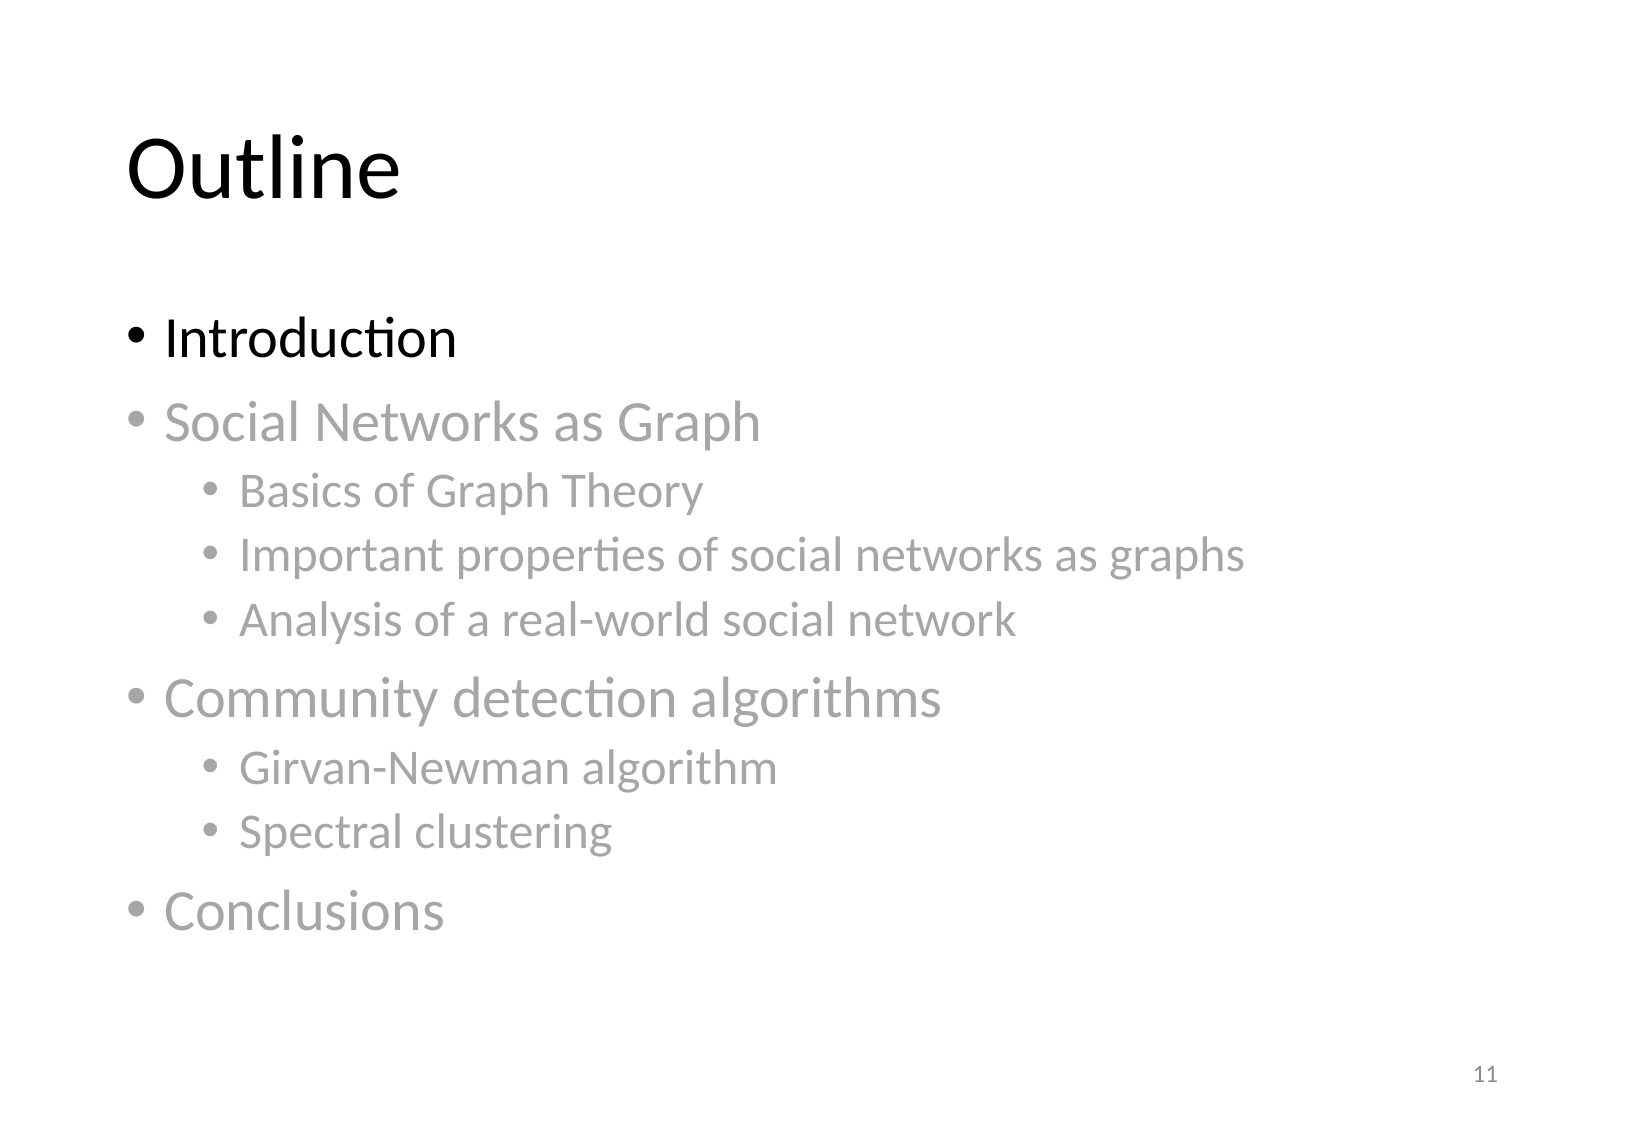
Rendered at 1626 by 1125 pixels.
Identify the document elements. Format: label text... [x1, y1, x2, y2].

slide_number 11 [1147, 1042, 1514, 1103]
title Outline [111, 59, 1514, 278]
list Introduction Social Networks as Graph Basics of Graph Theory Important properties of social networks as graphs Analysis of a real-world social network Community detection algorithms Girvan-Newman algorithm Spectral clustering Conclusions [111, 299, 1514, 1014]
